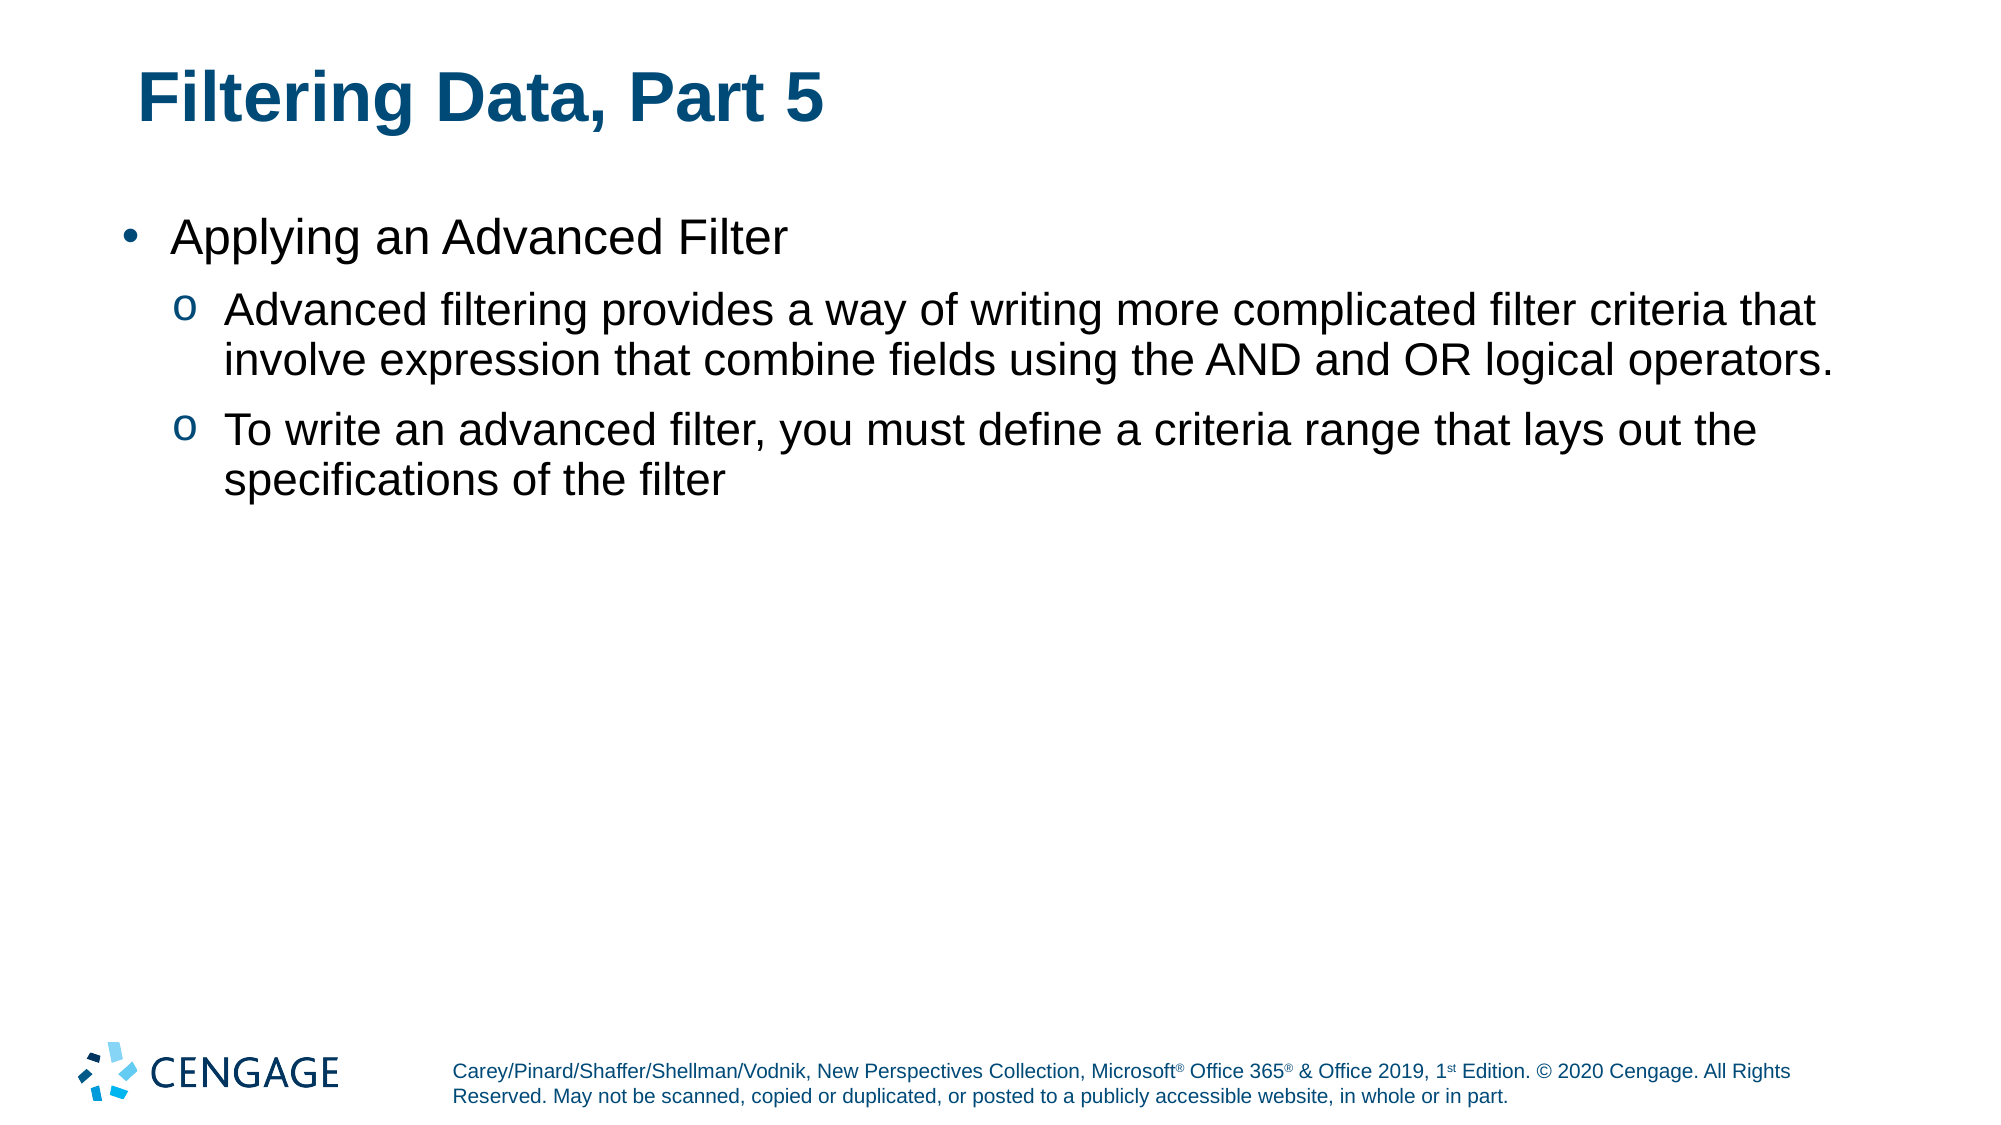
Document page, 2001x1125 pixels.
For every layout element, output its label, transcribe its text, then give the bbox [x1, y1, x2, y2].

list Applying an Advanced Filter Advanced filtering provides a way of writing more complicated filter criteria that involve expression that combine fields using the AND and OR logical operators. To write an advanced filter, you must define a criteria range that lays out the specifications of the filter [121, 211, 1880, 933]
title Filtering Data, Part 5 [137, 59, 1863, 171]
picture [78, 1042, 338, 1101]
